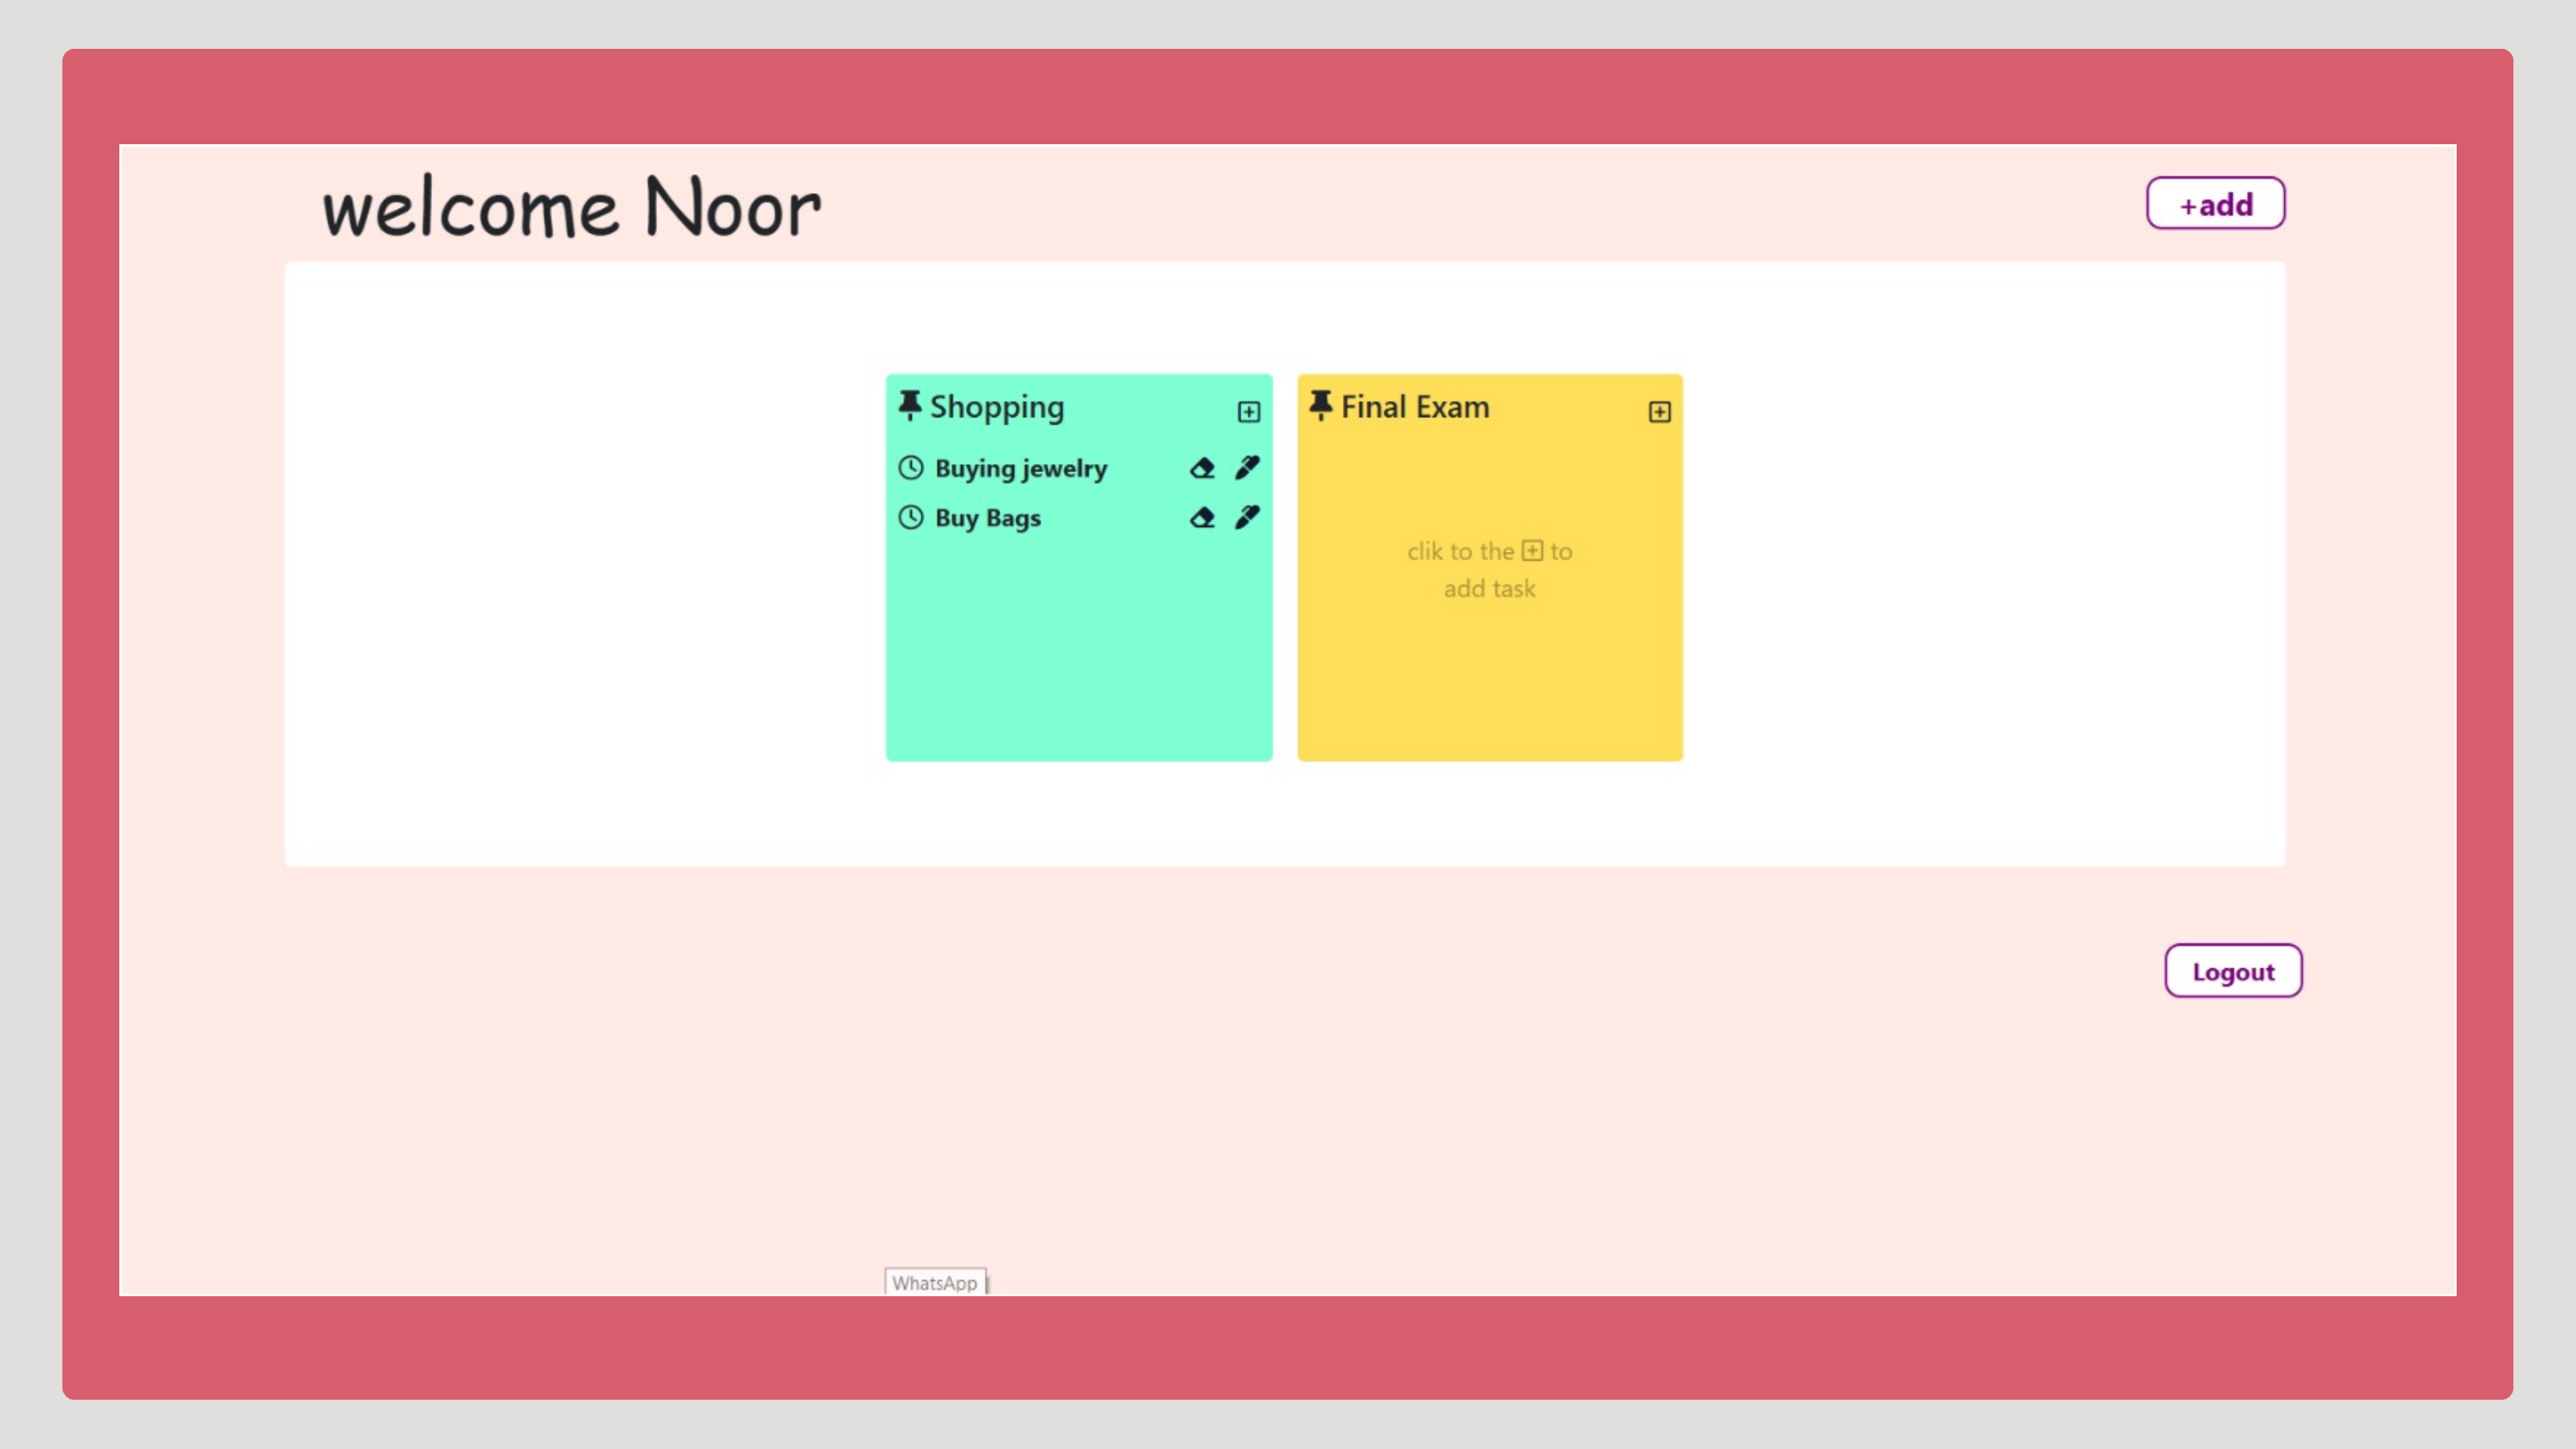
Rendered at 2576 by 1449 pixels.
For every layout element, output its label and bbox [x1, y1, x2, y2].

text_box [62, 48, 2514, 1400]
